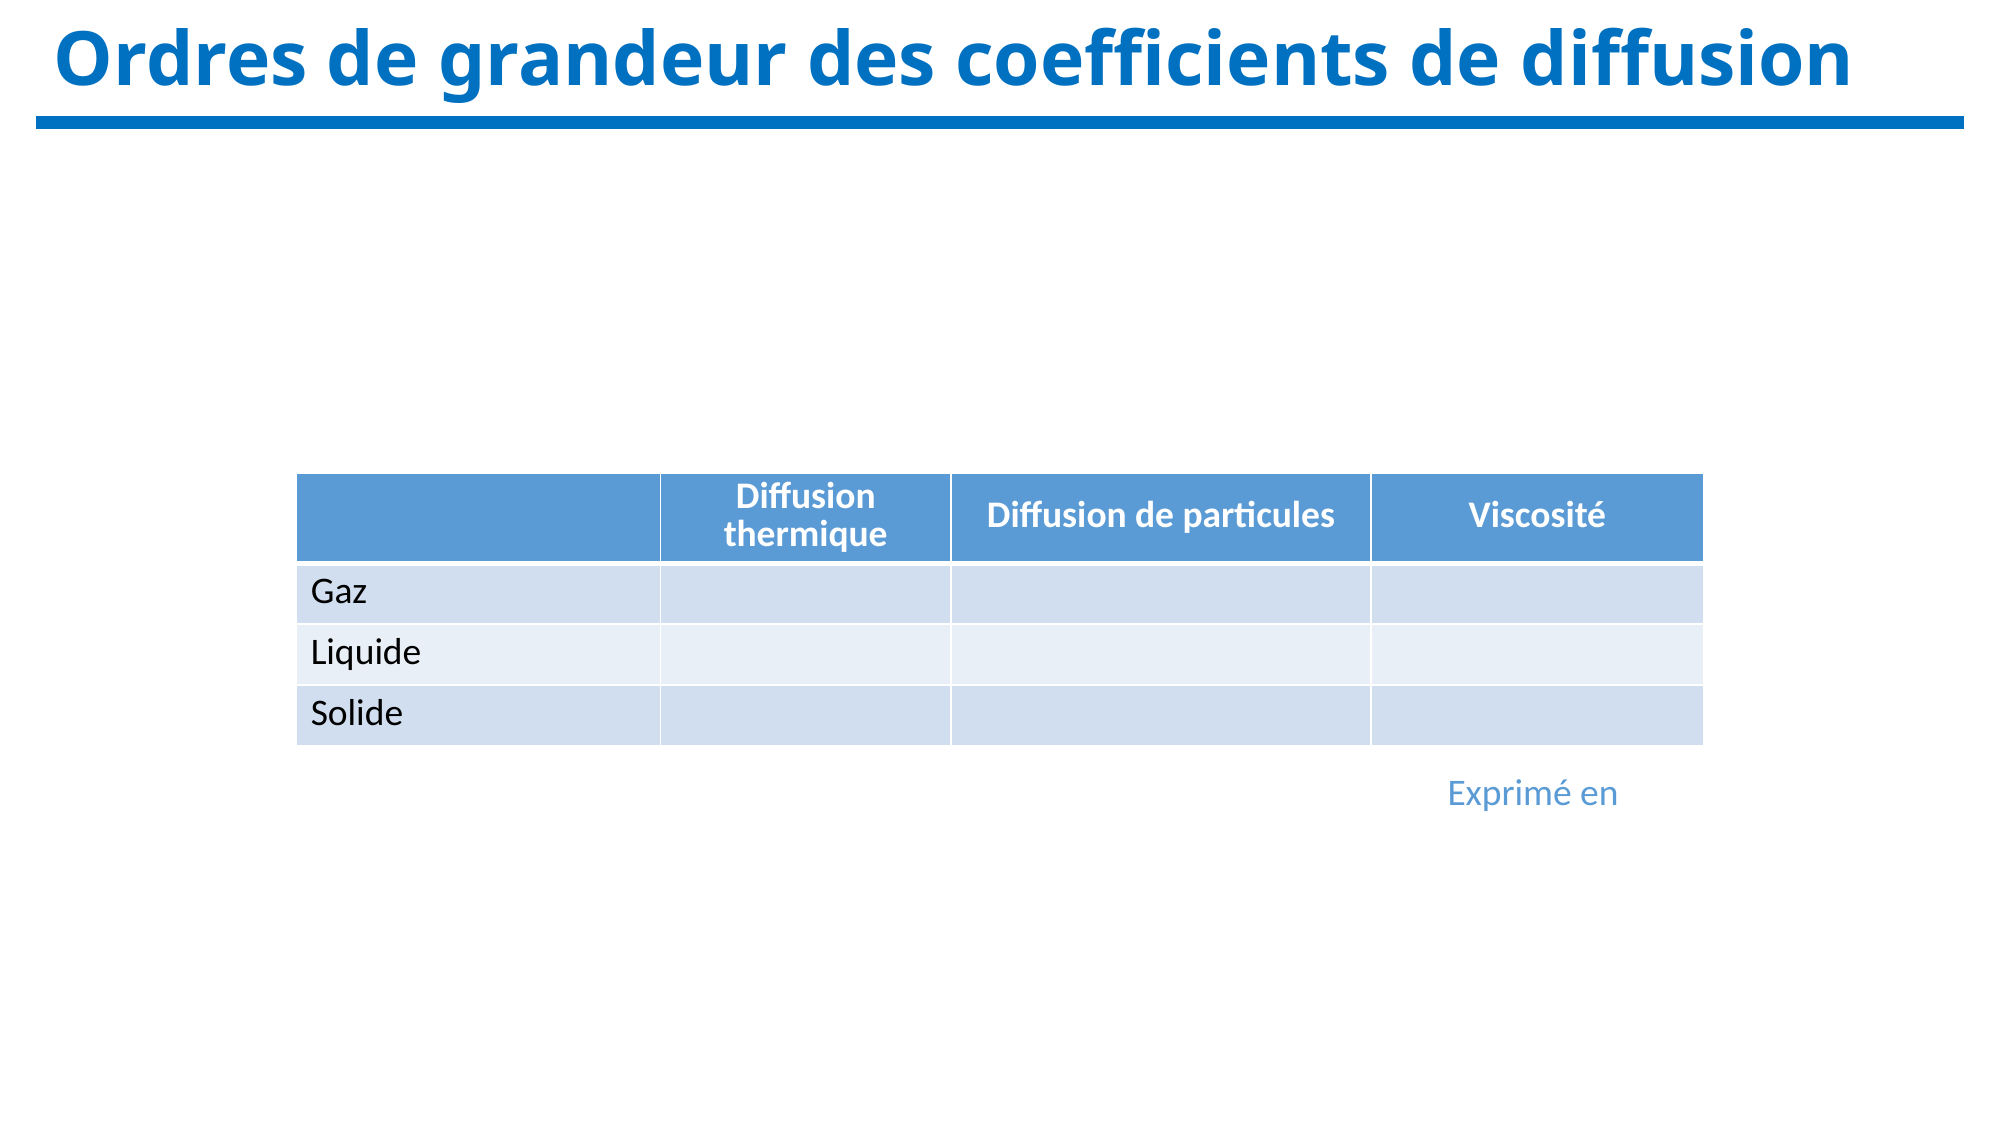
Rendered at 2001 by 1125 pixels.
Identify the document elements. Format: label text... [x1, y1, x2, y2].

text_box Ordres de grandeur des coefficients de diffusion [0, 0, 2000, 123]
